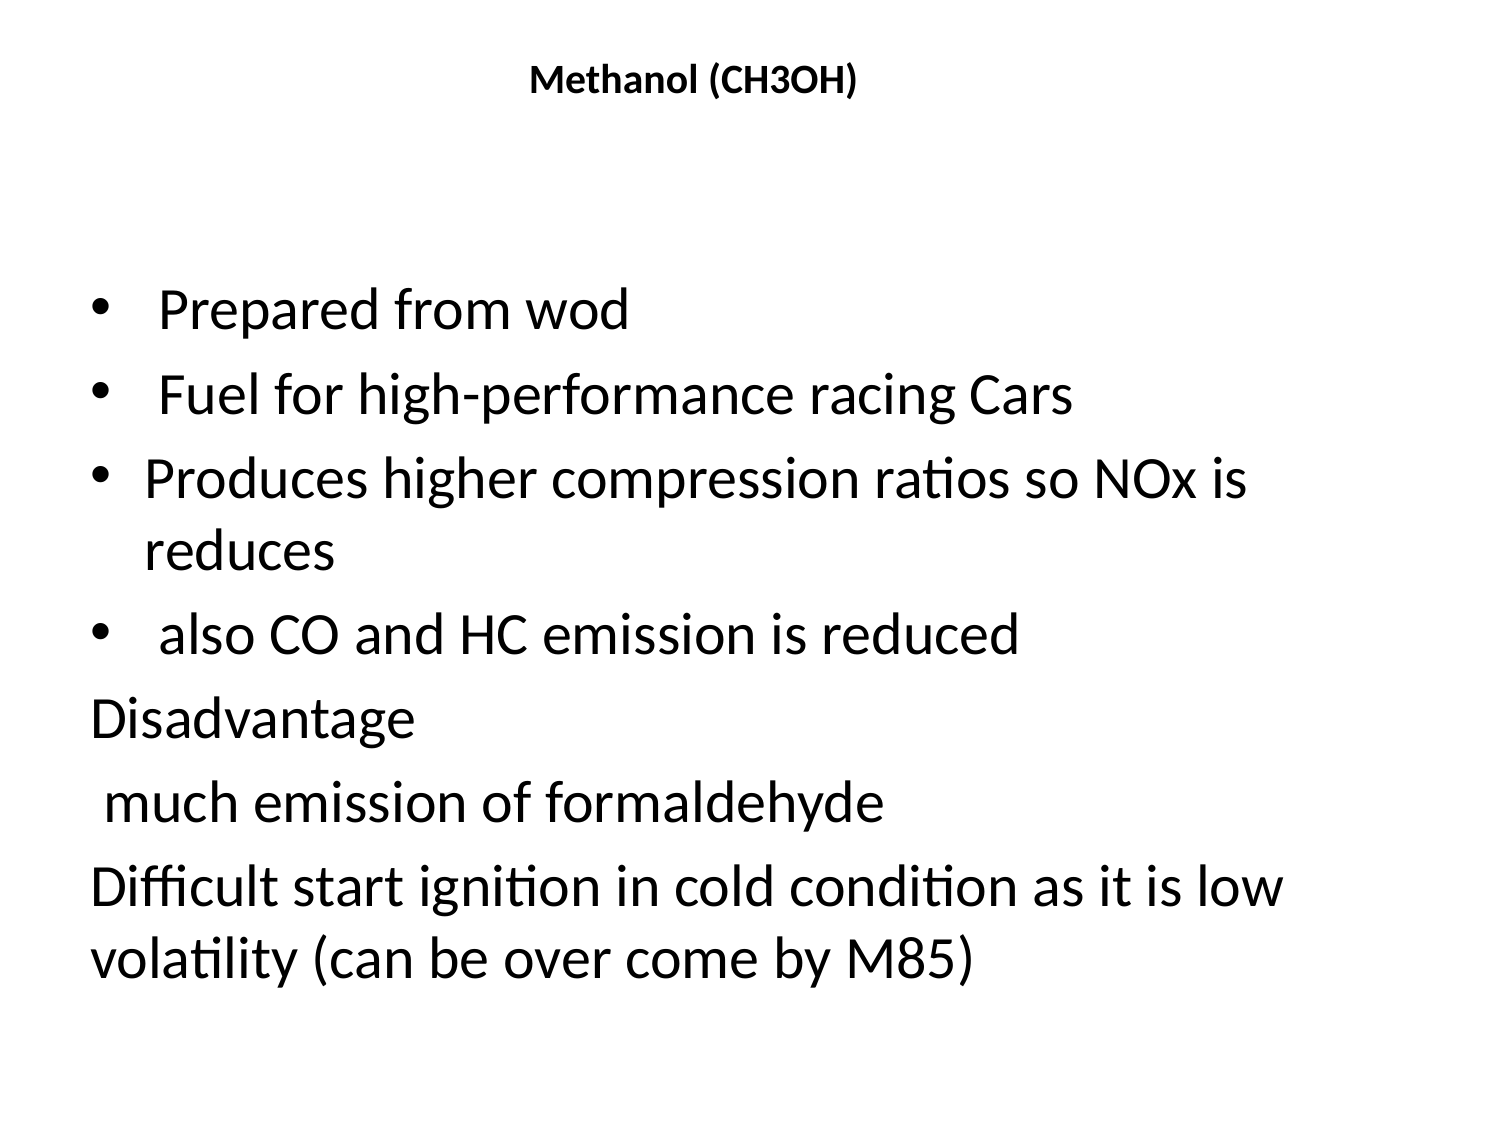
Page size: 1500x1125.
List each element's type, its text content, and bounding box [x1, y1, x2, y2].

text_box Methanol (CH3OH) [513, 44, 874, 110]
list Prepared from wod Fuel for high-performance racing Cars Produces higher compression ratios so NOx is reduces also CO and HC emission is reduced Disadvantage much emission of formaldehyde Difficult start ignition in cold condition as it is low volatility (can be over come by M85) [75, 262, 1425, 1005]
